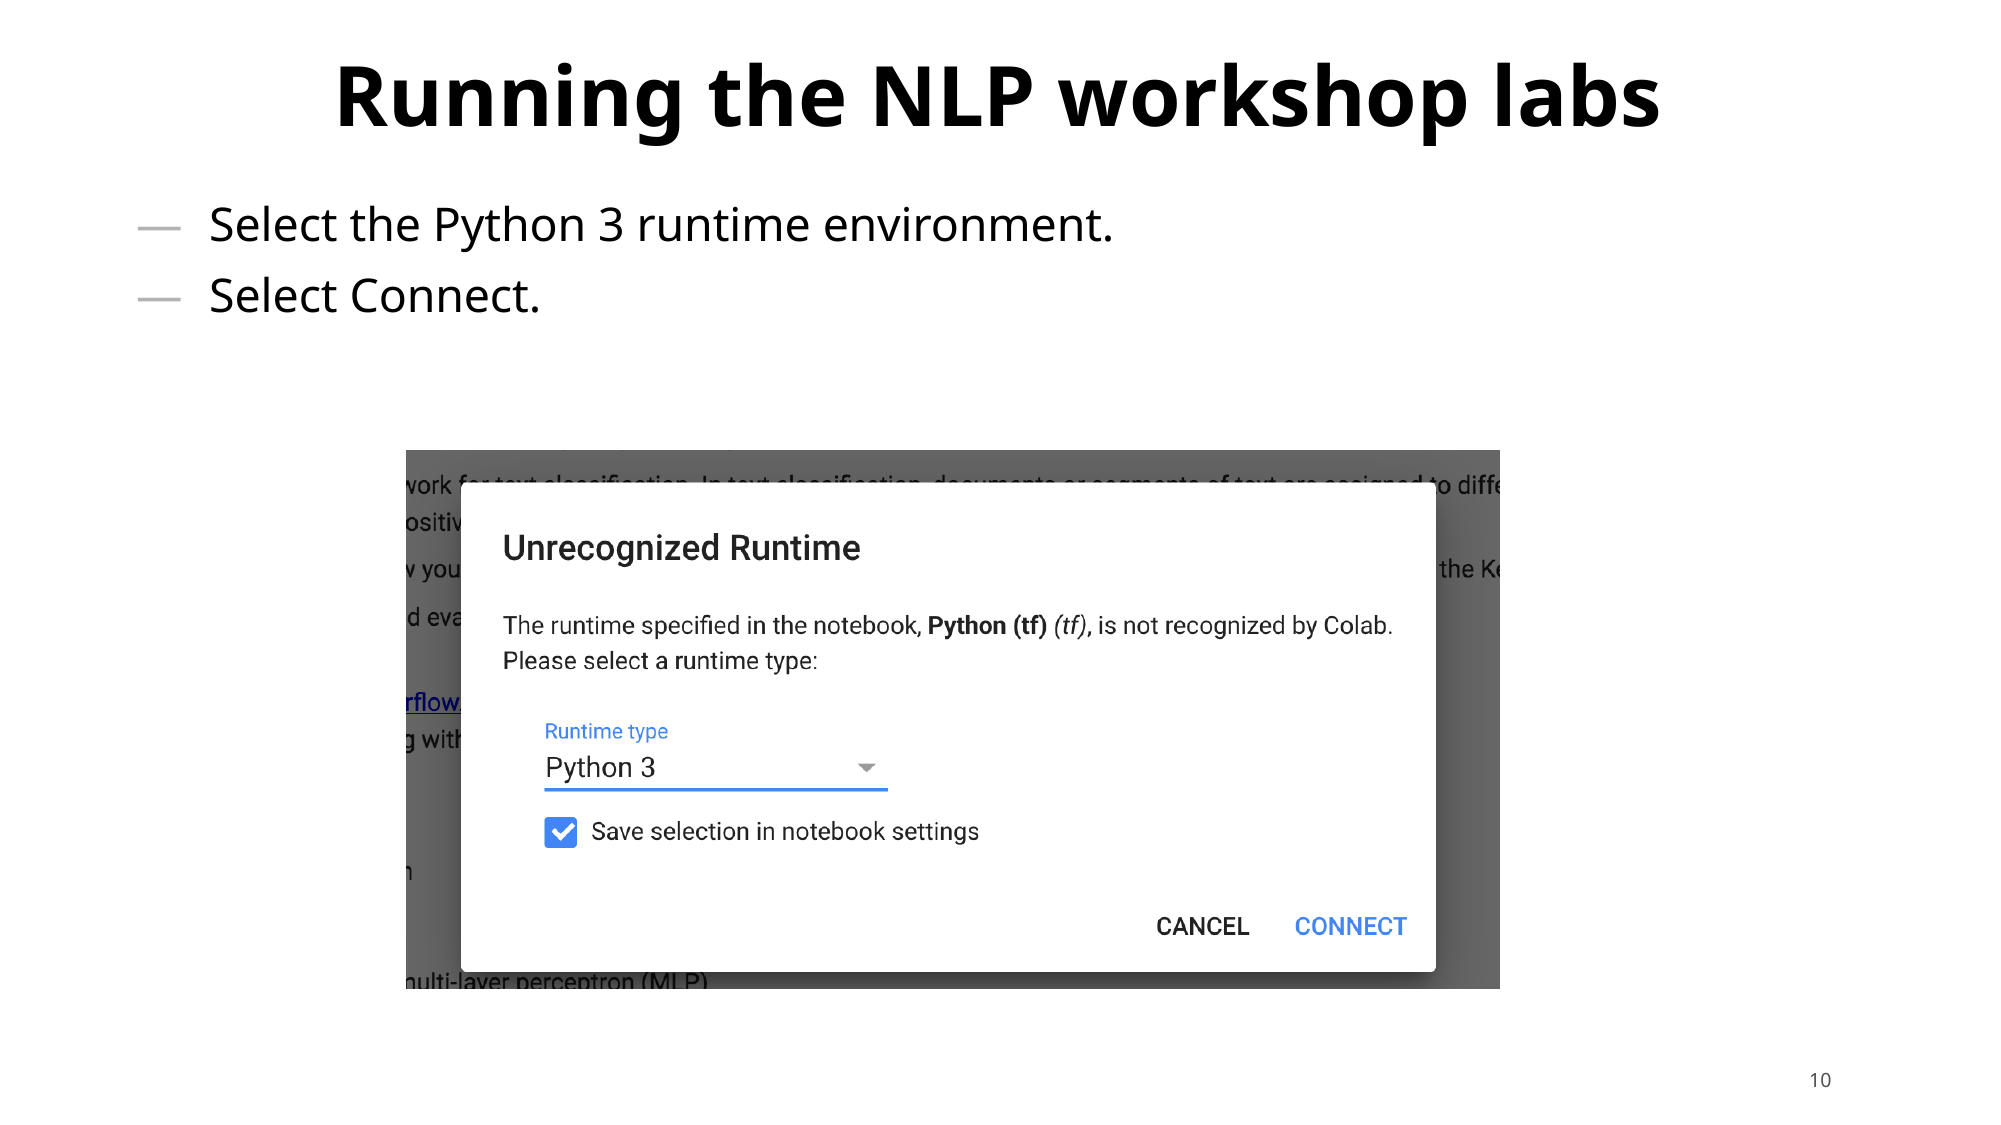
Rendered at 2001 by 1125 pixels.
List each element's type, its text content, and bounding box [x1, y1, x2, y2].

title Running the NLP workshop labs [89, 52, 1908, 160]
list Select the Python 3 runtime environment. Select Connect. [94, 186, 1908, 1062]
picture [406, 450, 1501, 989]
